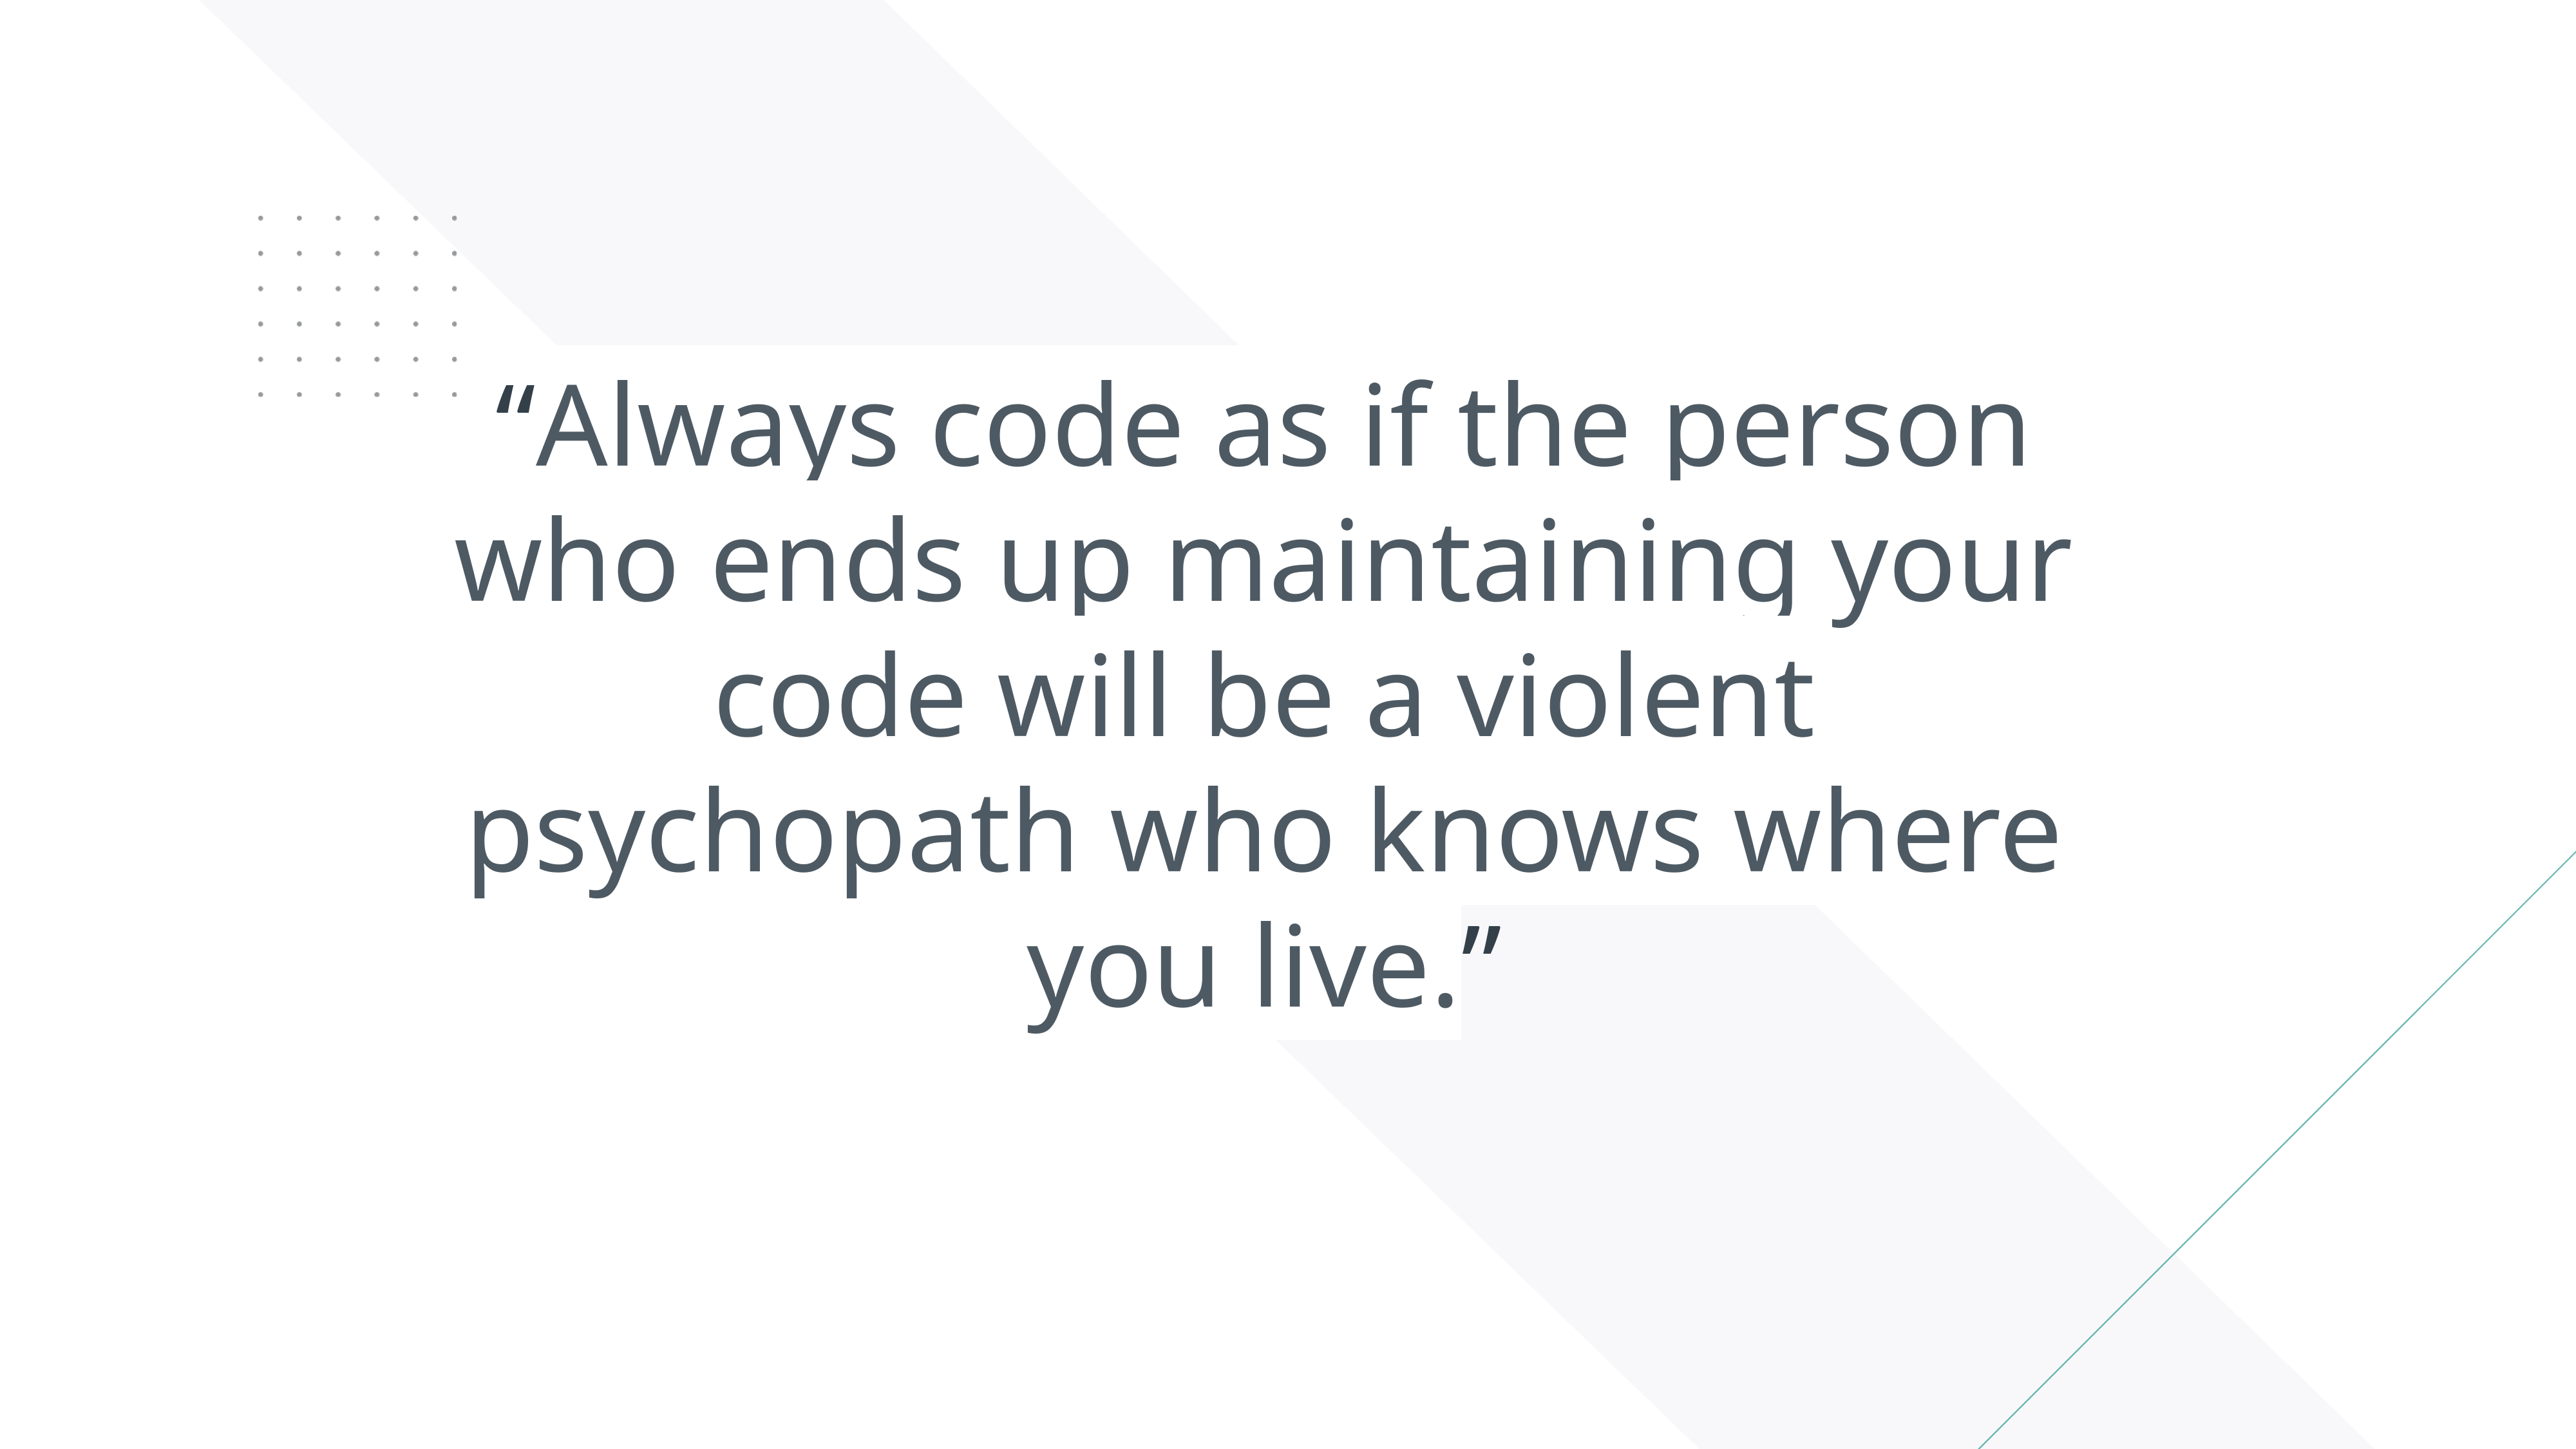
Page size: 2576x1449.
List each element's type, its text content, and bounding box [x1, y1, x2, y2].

picture [258, 216, 457, 397]
text_box “Always code as if the person who ends up maintaining your code will be a violent psychopath who knows where you live.” [387, 348, 2142, 963]
